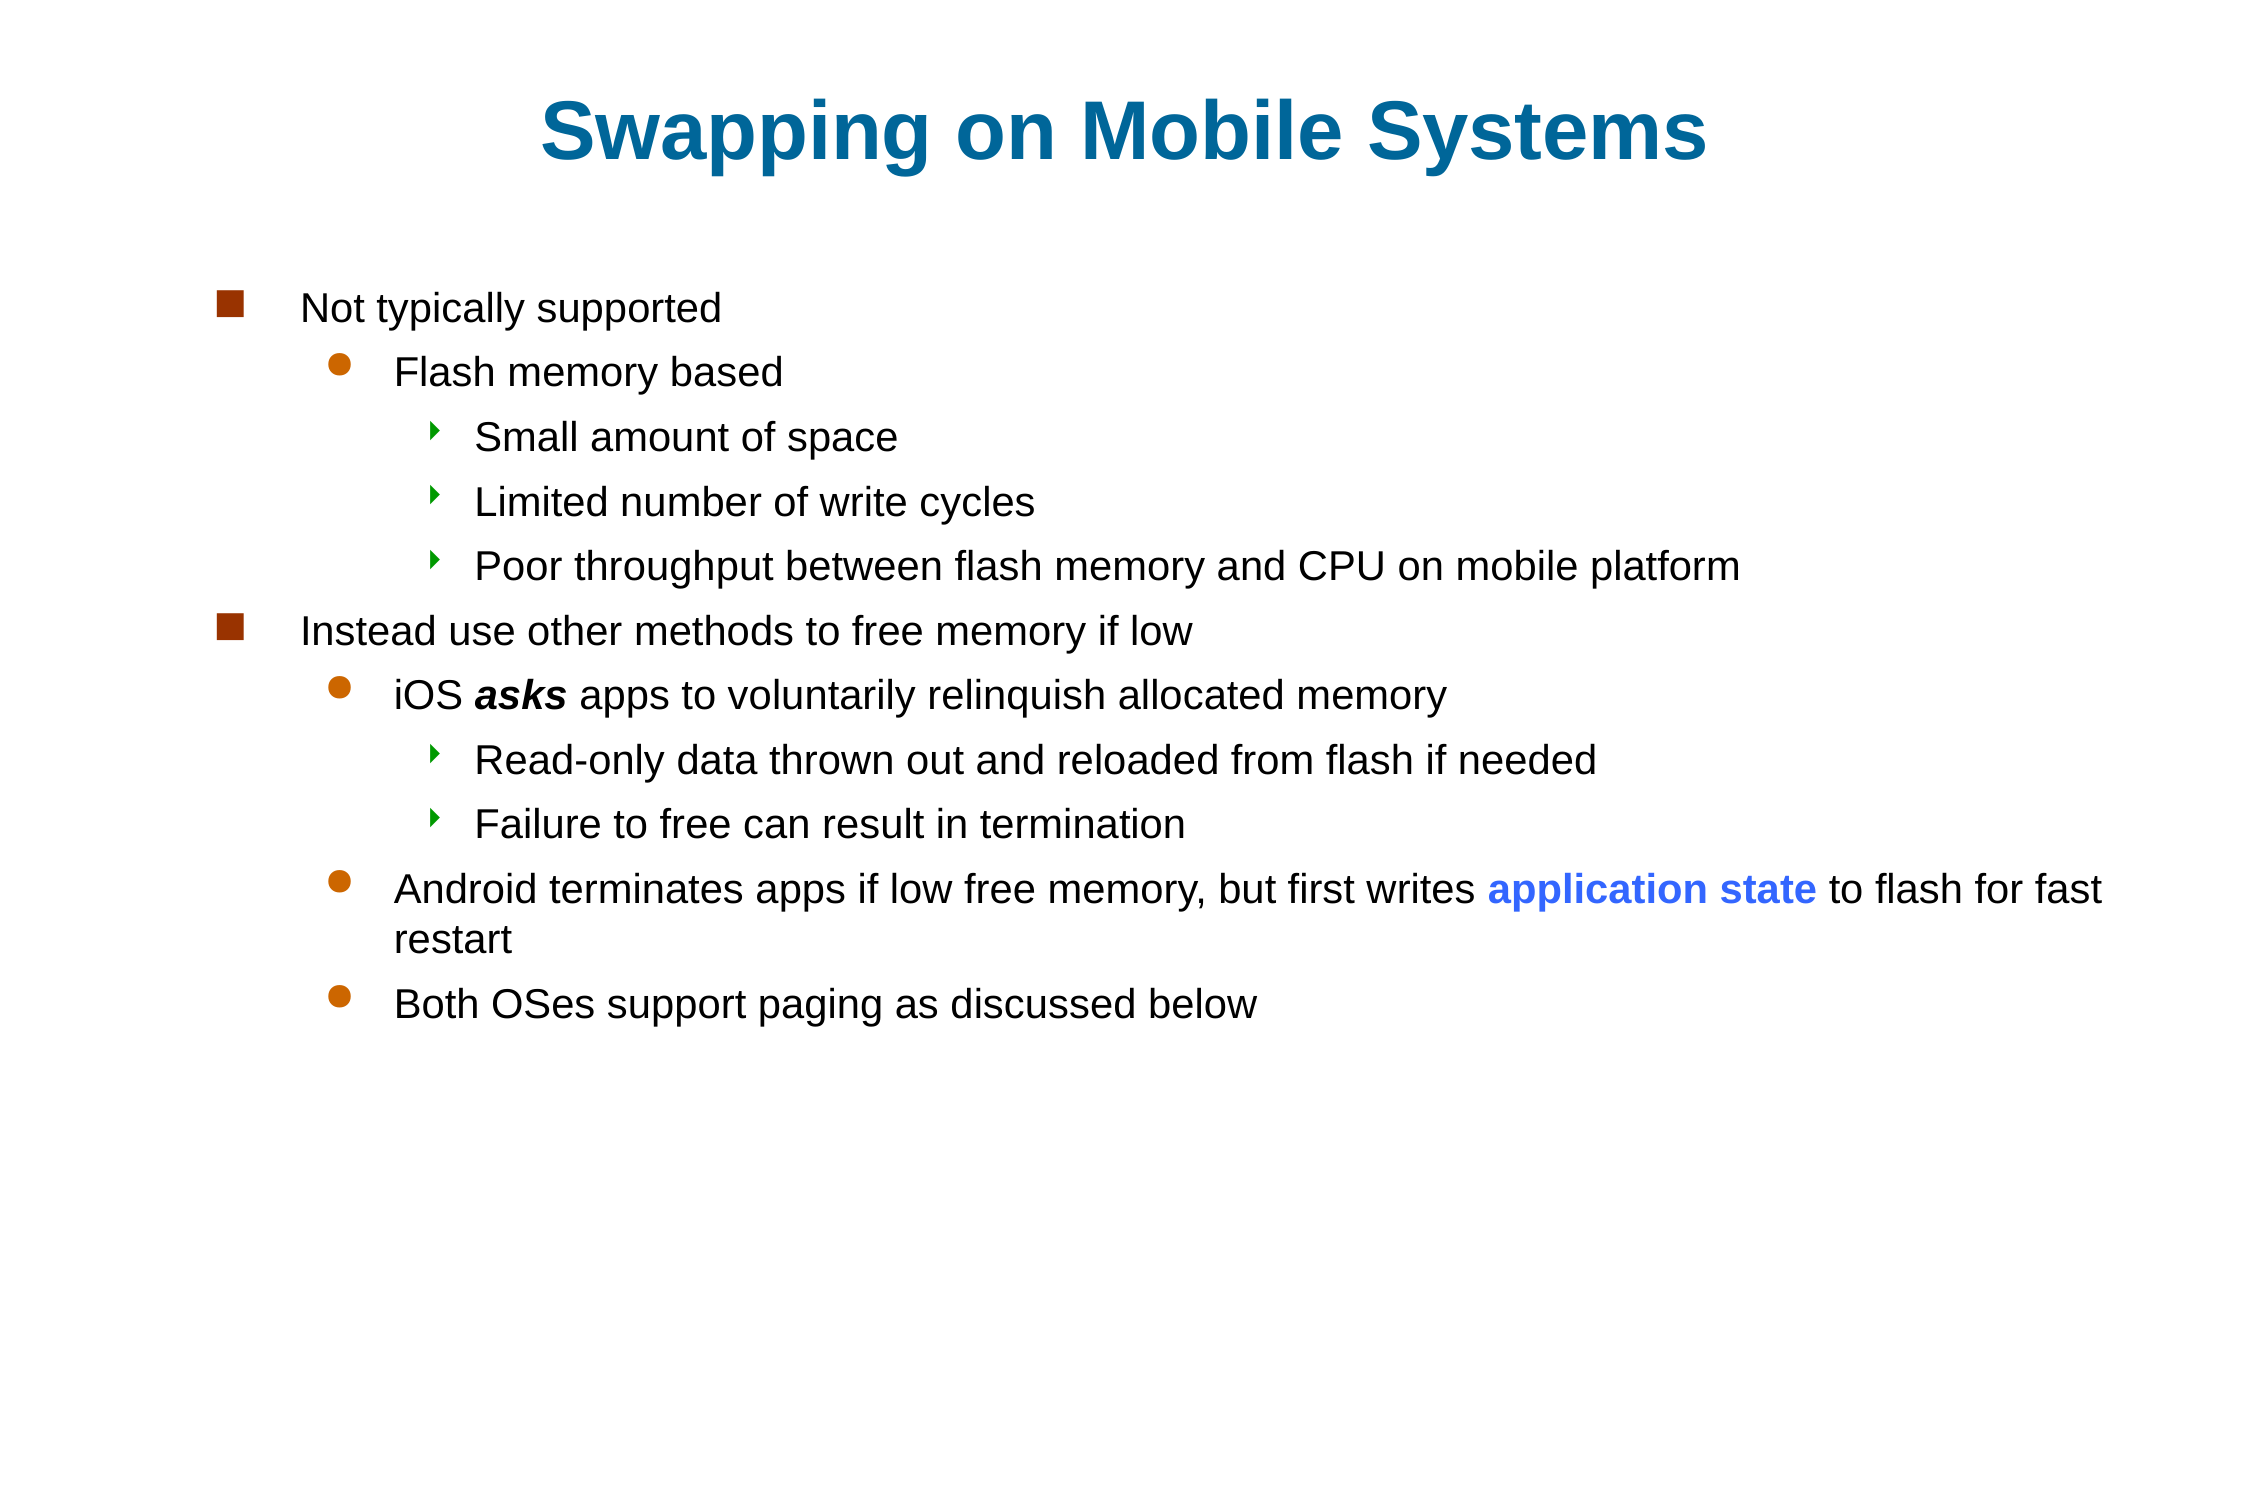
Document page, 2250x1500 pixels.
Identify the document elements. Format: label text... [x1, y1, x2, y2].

list Not typically supported Flash memory based Small amount of space Limited number of write cycles Poor throughput between flash memory and CPU on mobile platform Instead use other methods to free memory if low iOS asks apps to voluntarily relinquish allocated memory Read-only data thrown out and reloaded from flash if needed Failure to free can result in termination Android terminates apps if low free memory, but first writes application state to flash for fast restart Both OSes support paging as discussed below [198, 269, 2224, 1261]
title Swapping on Mobile Systems [112, 60, 2138, 187]
